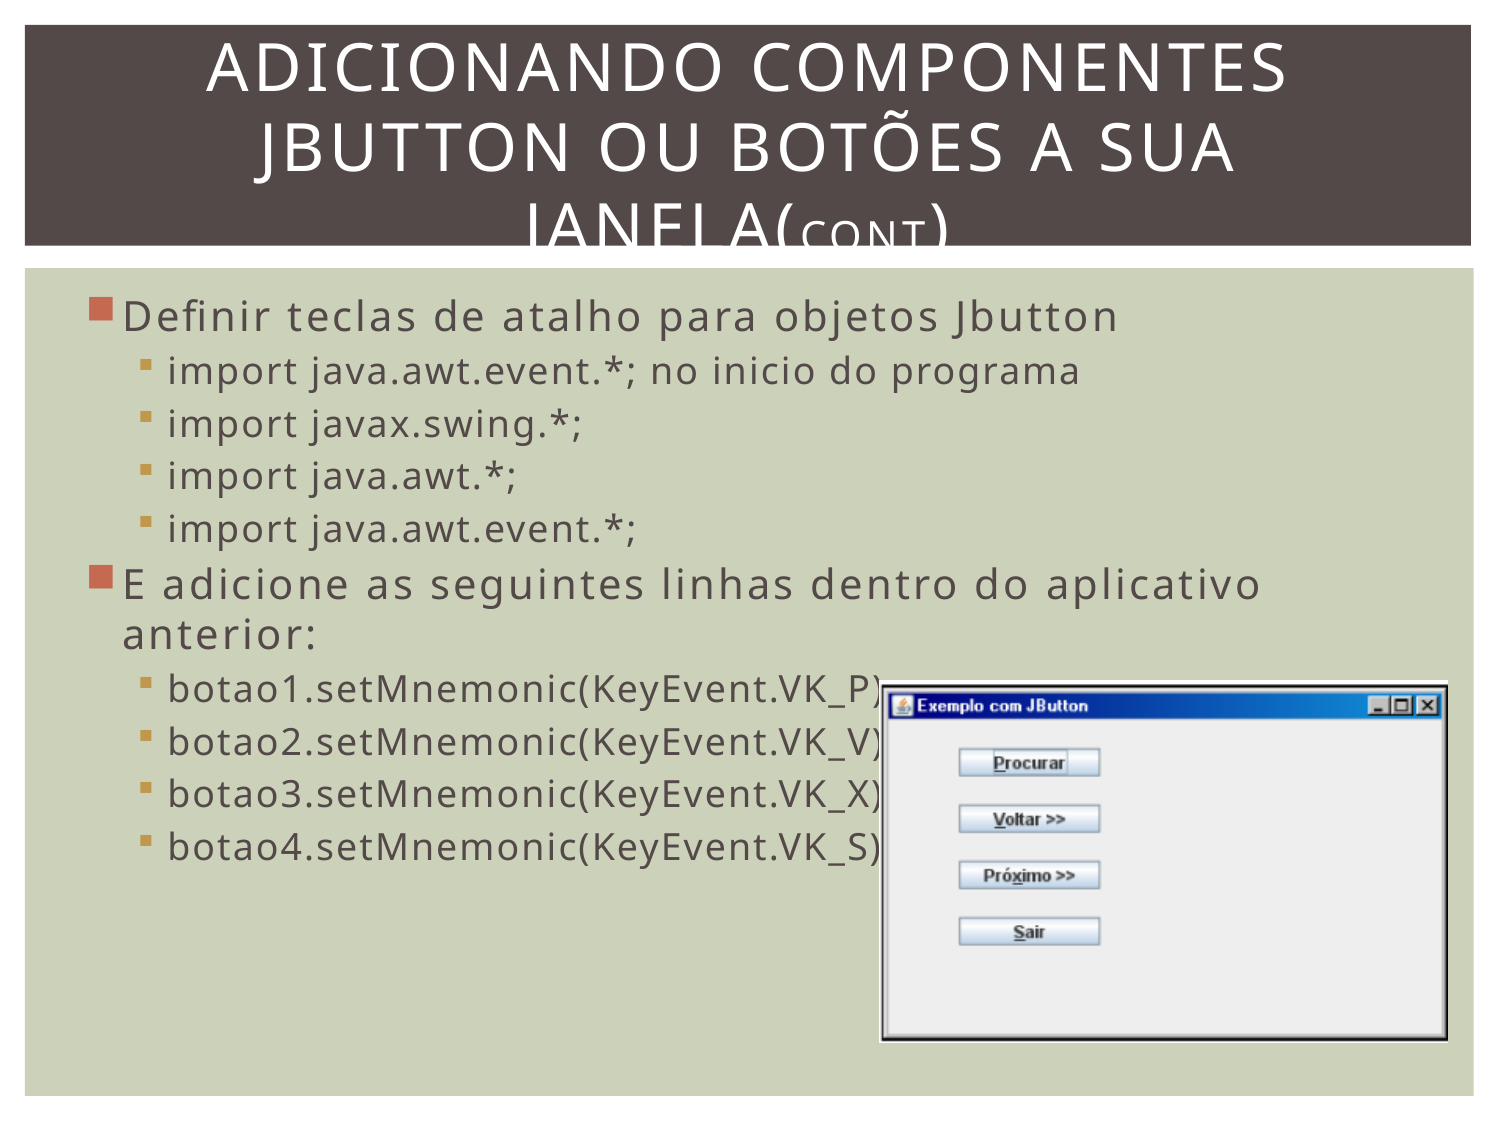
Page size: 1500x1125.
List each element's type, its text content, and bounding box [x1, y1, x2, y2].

picture [879, 680, 1448, 1044]
list Definir teclas de atalho para objetos Jbutton import java.awt.event.*; no inicio do programa import javax.swing.*; import java.awt.*; import java.awt.event.*; E adicione as seguintes linhas dentro do aplicativo anterior: botao1.setMnemonic(KeyEvent.VK_P); botao2.setMnemonic(KeyEvent.VK_V); botao3.setMnemonic(KeyEvent.VK_X); botao4.setMnemonic(KeyEvent.VK_S); [62, 281, 1442, 1005]
title Adicionando componentes JButton ou botões a sua janela(cont) [62, 58, 1438, 232]
